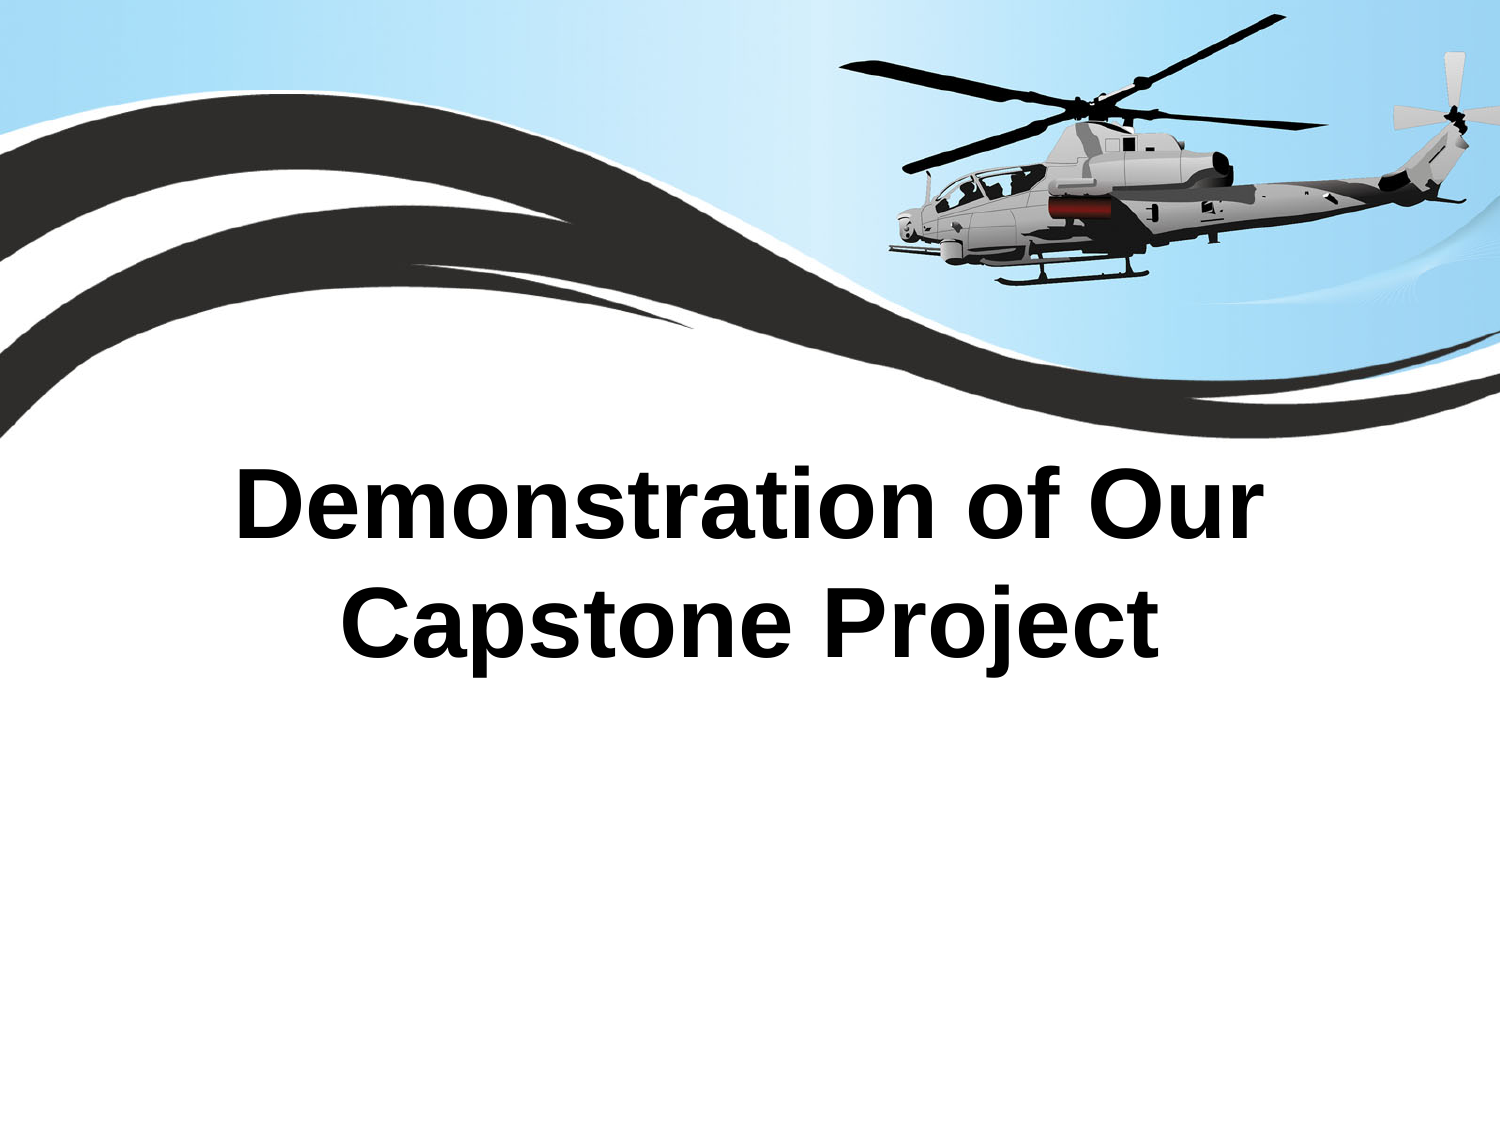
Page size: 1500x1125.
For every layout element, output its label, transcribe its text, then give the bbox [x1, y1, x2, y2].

picture [0, 0, 1500, 1125]
list Demonstration of Our Capstone Project [112, 439, 1388, 686]
